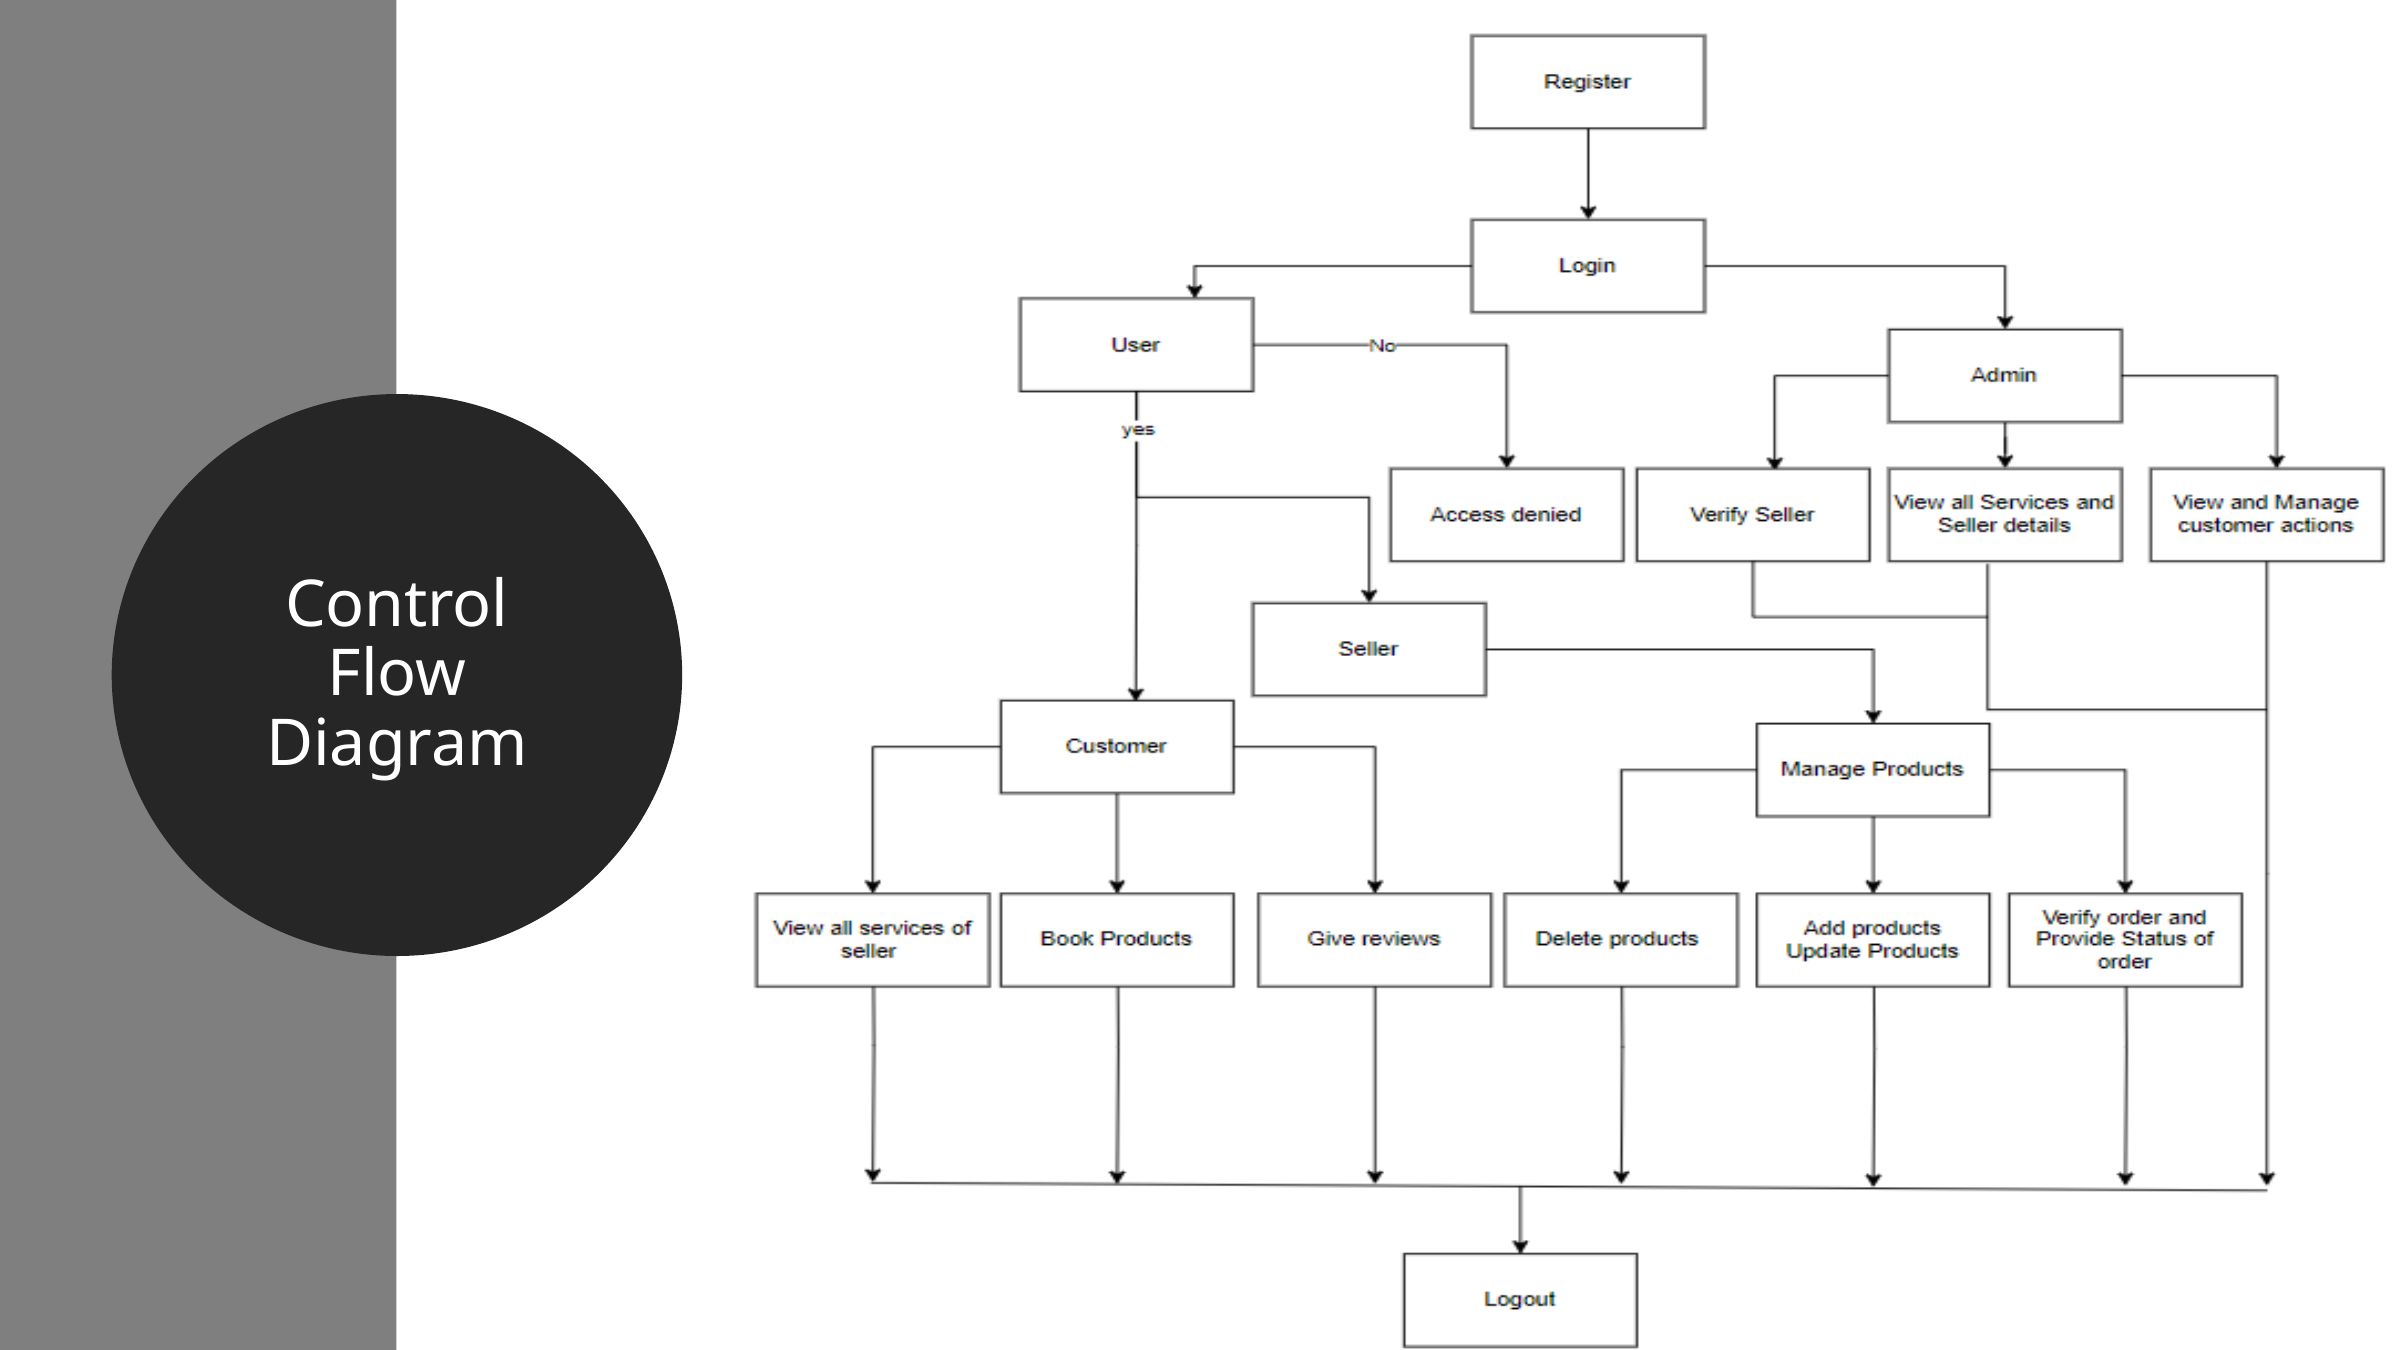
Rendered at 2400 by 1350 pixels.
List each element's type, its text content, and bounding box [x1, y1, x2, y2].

picture [748, 27, 2390, 1350]
text_box [397, 0, 2400, 1350]
text_box Control Flow Diagram [126, 408, 668, 942]
text_box [0, 0, 397, 1350]
